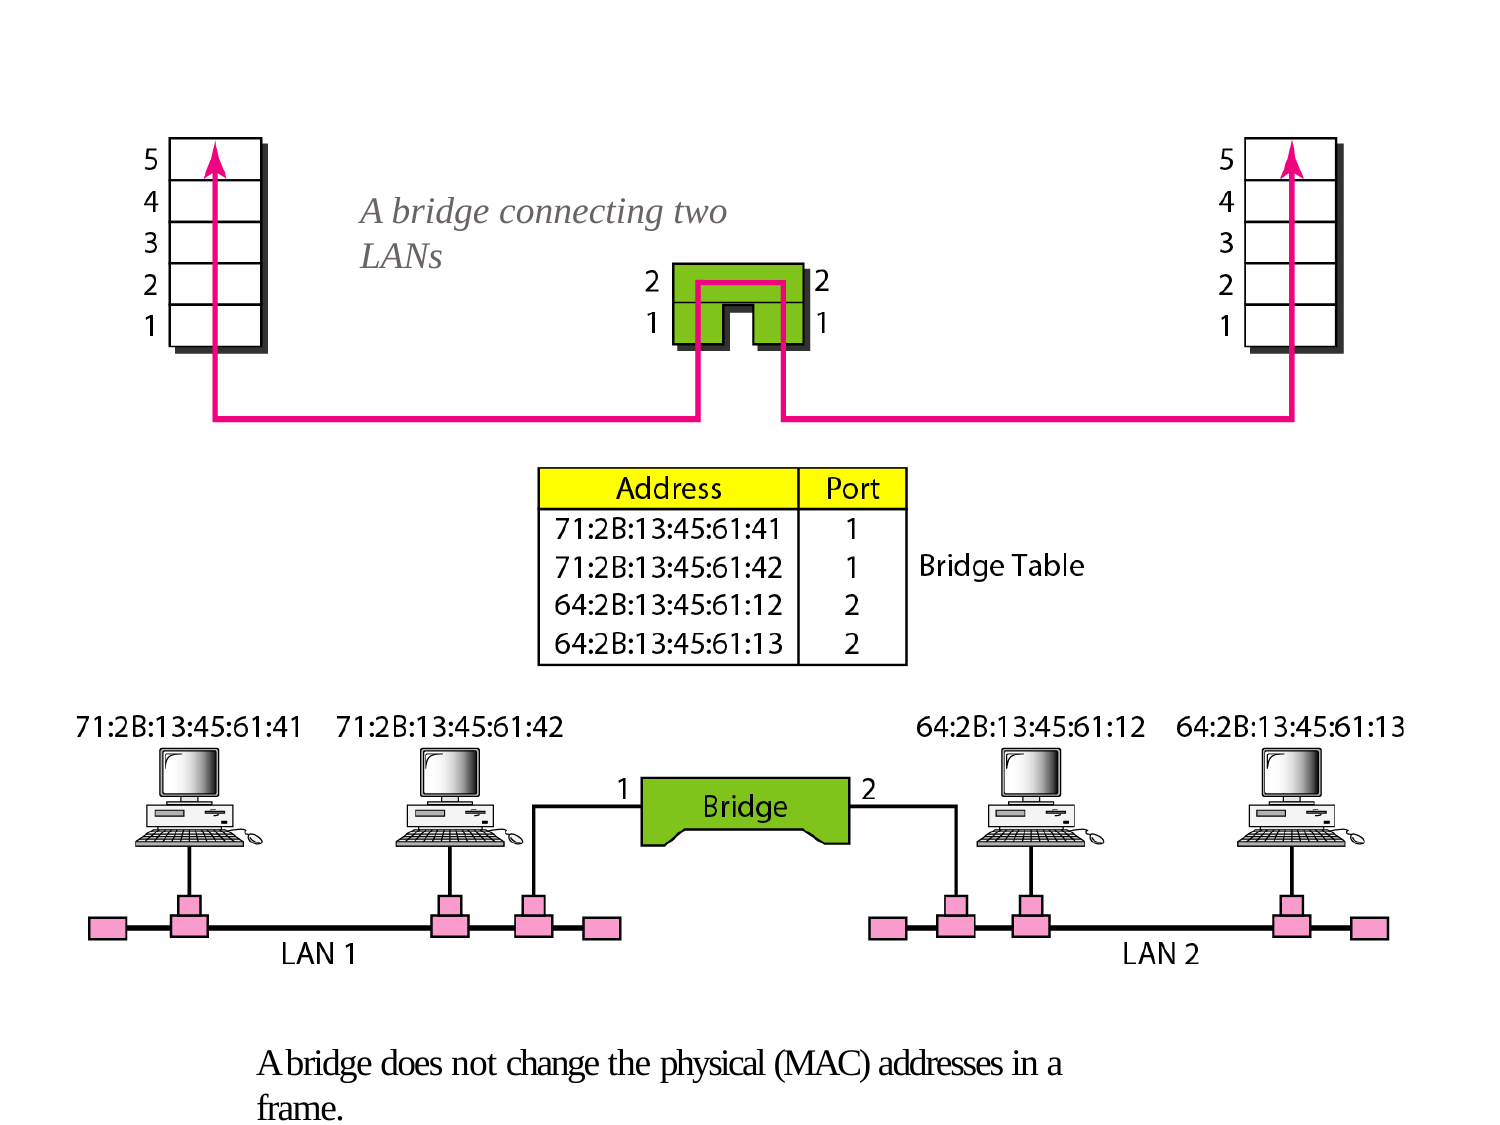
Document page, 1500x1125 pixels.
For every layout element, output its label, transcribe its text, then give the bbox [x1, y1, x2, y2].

text_box A bridge does not change the physical (MAC) addresses in a frame. [253, 1035, 1154, 1125]
text_box A bridge connecting two LANs [357, 184, 818, 277]
text_box [76, 137, 1404, 964]
